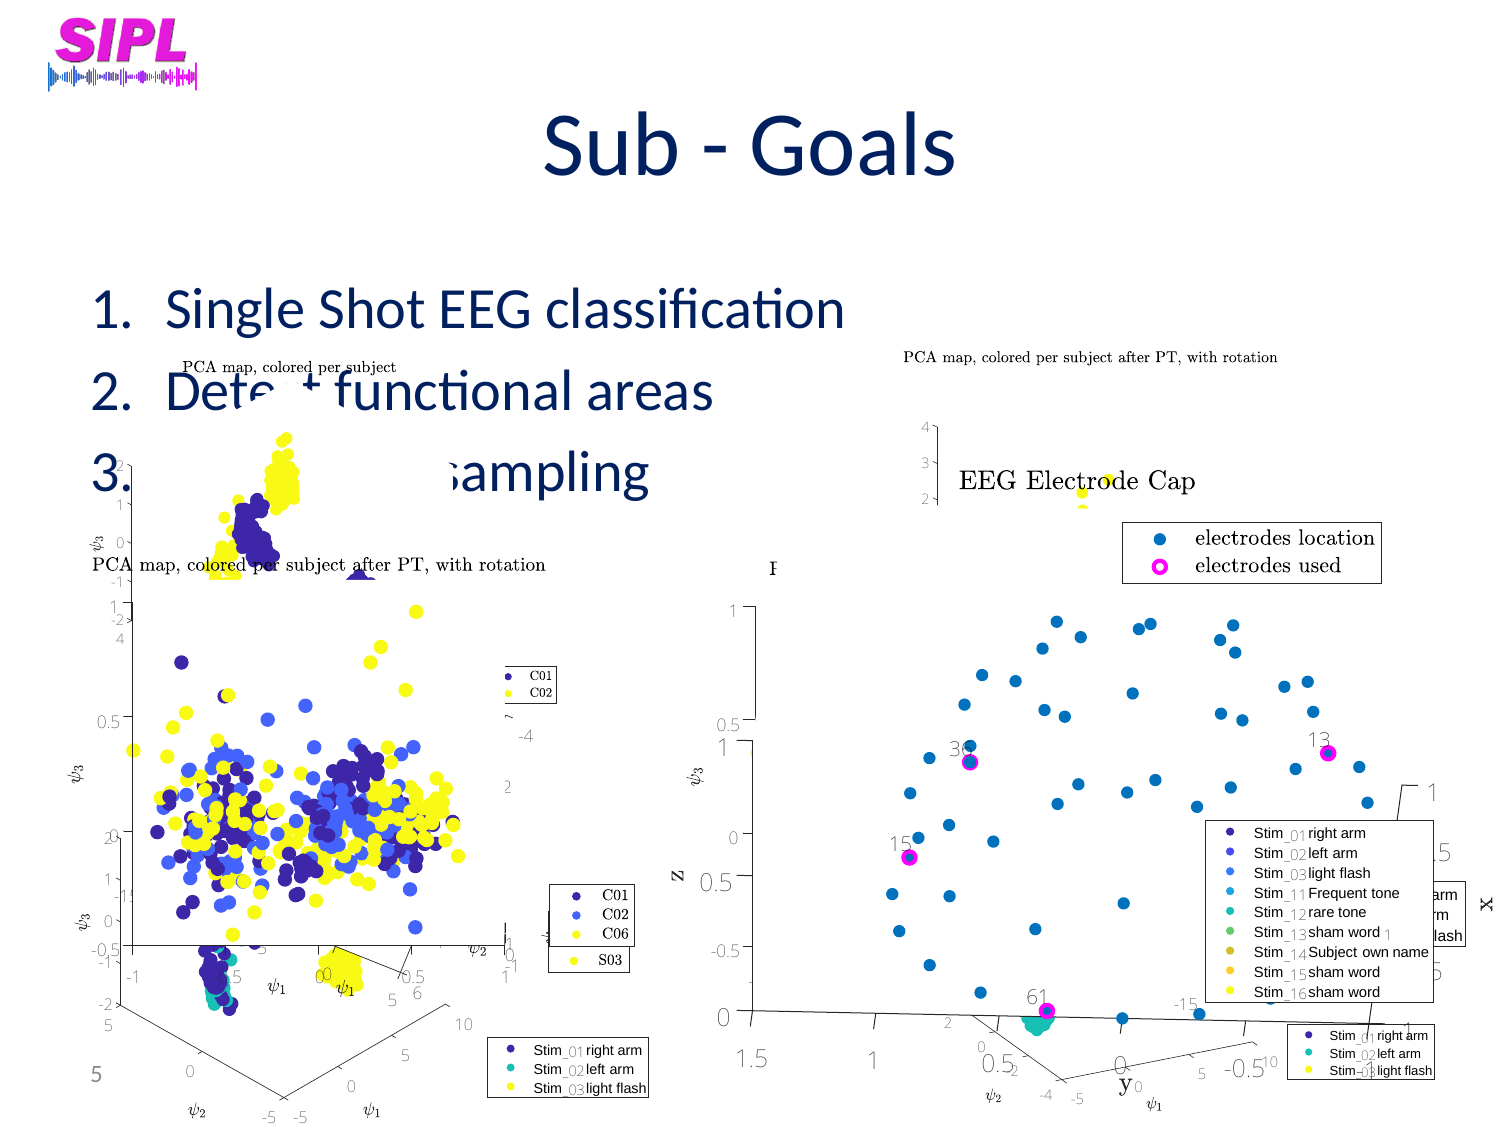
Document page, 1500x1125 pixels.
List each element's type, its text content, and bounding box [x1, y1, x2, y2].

picture [63, 341, 1500, 1125]
picture [37, 12, 203, 94]
list Single Shot EEG classification Detect functional areas Spatial sub-sampling [75, 262, 1450, 544]
title Sub - Goals [75, 45, 1425, 233]
